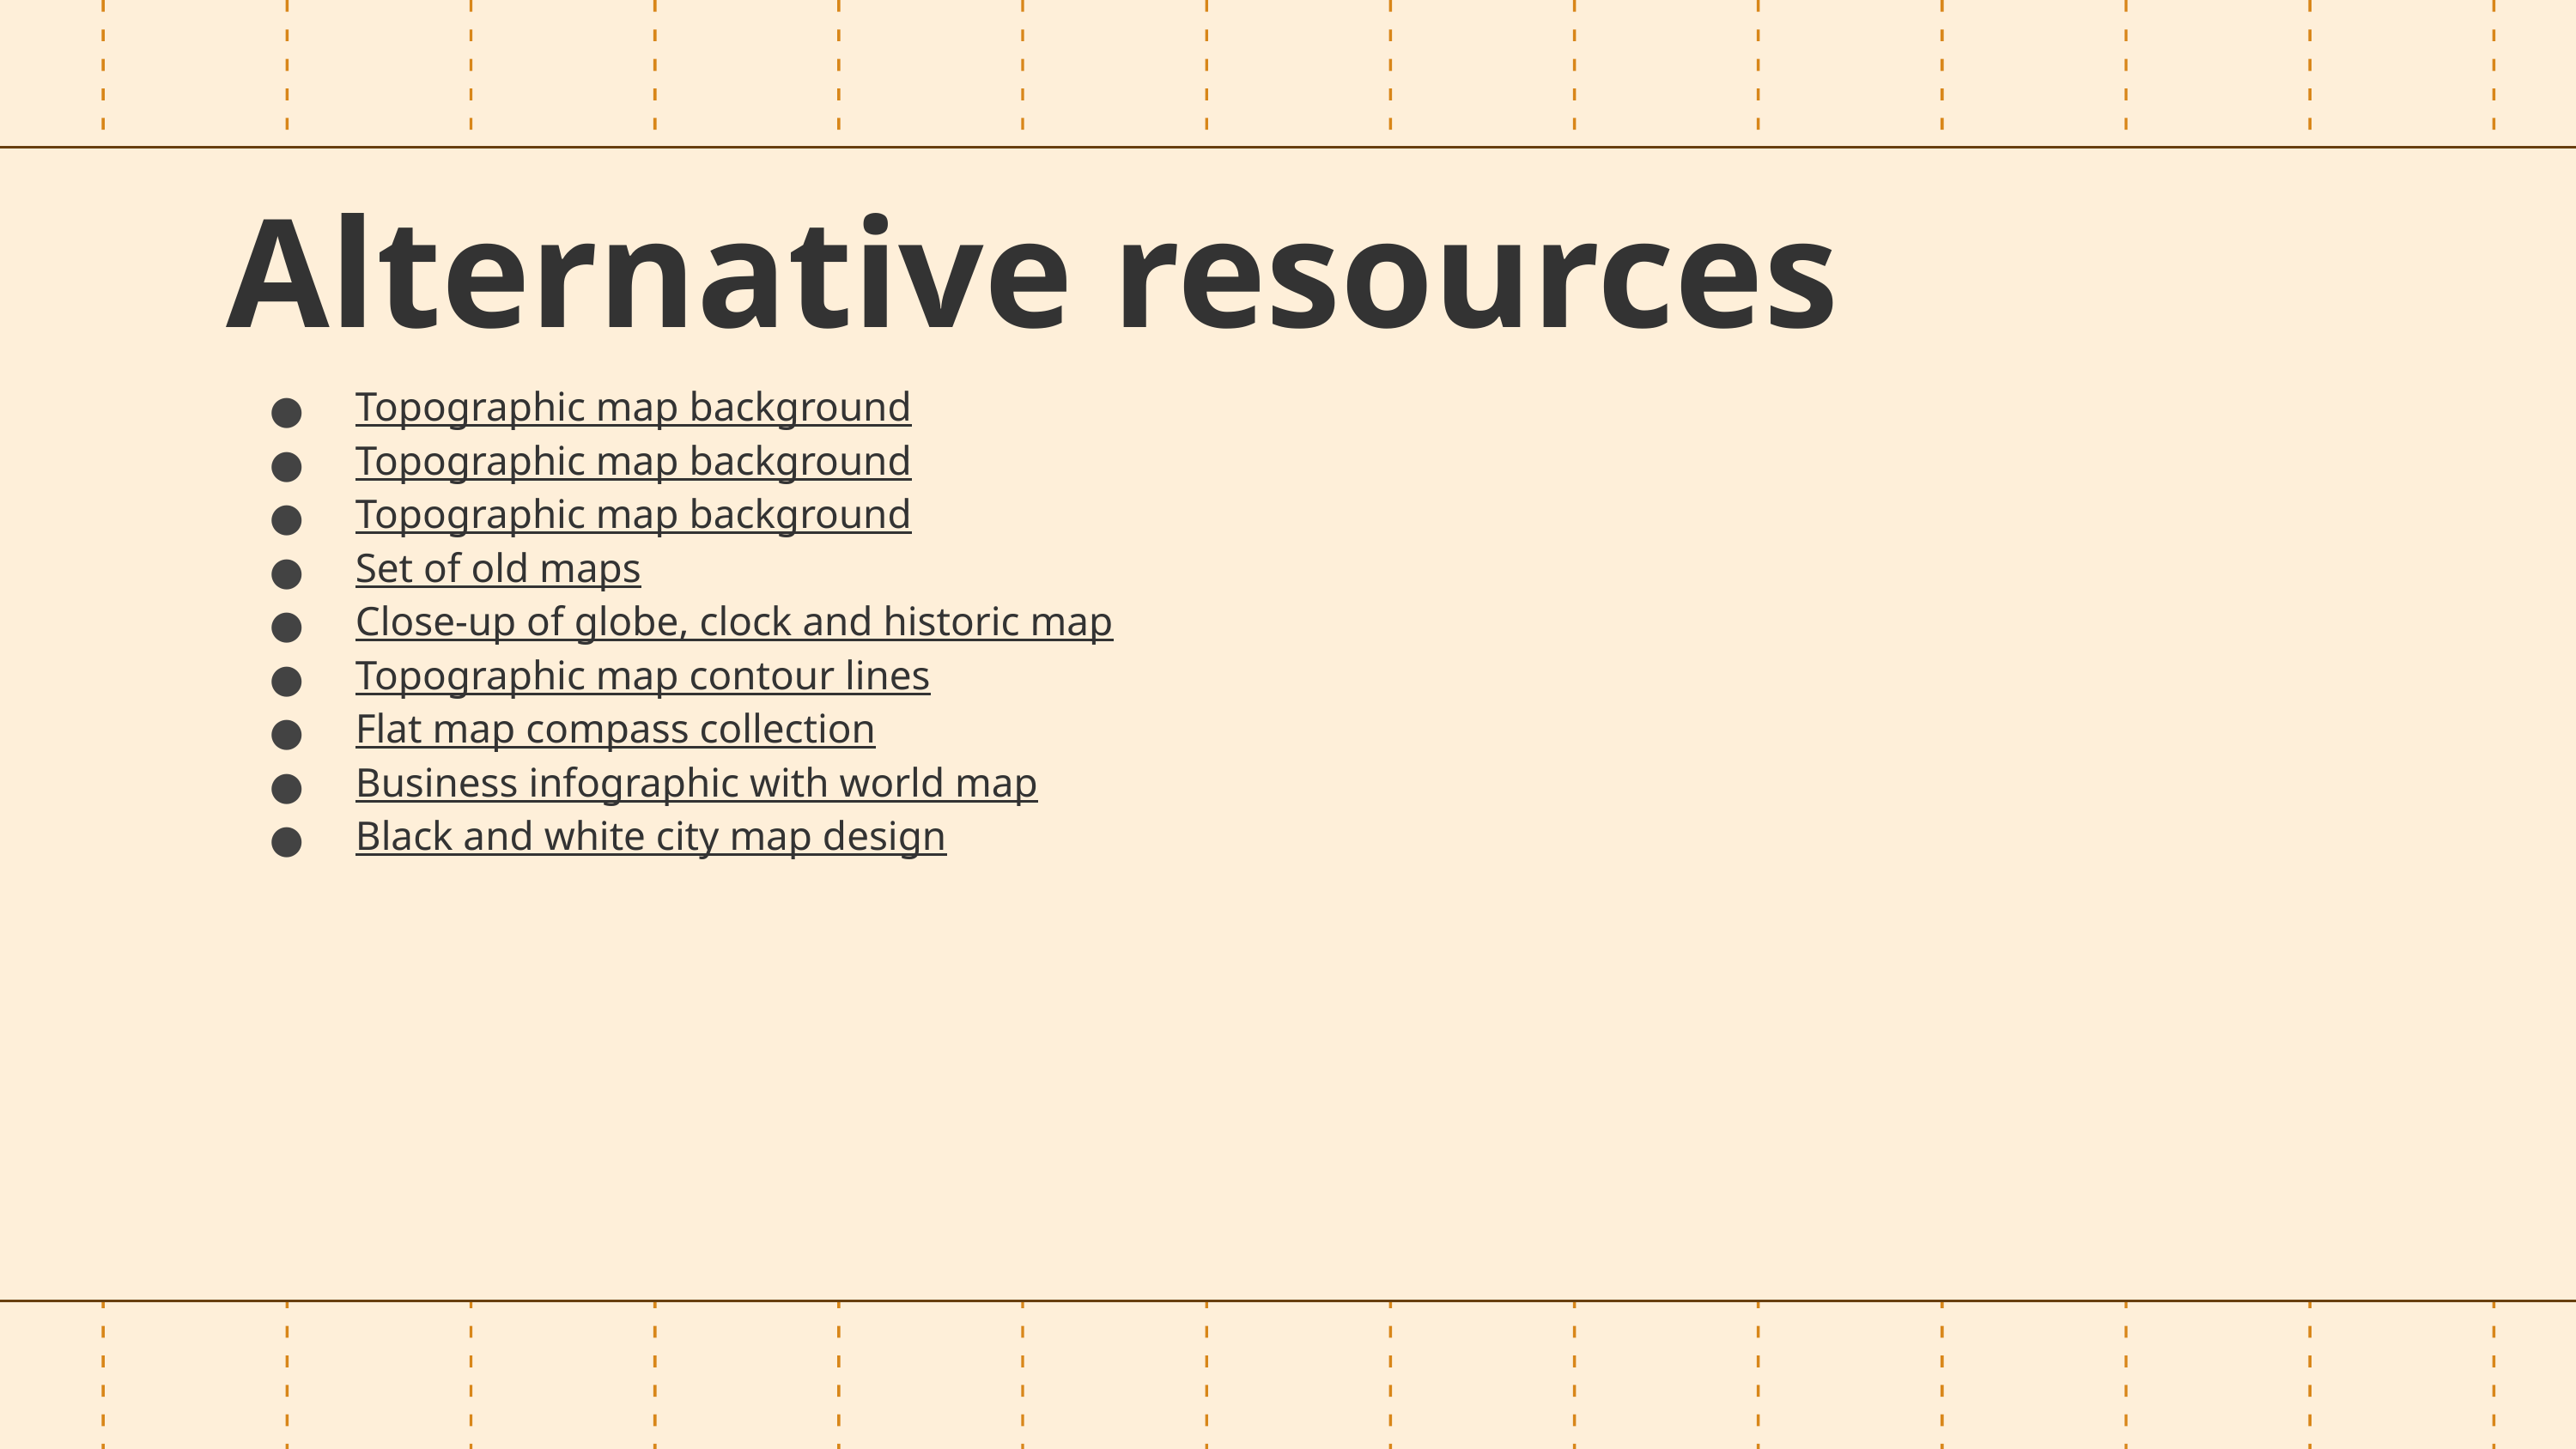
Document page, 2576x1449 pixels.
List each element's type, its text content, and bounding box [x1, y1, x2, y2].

title Alternative resources [200, 151, 2375, 325]
list Topographic map background Topographic map background Topographic map background Set of old maps Close-up of globe, clock and historic map Topographic map contour lines Flat map compass collection Business infographic with world map Black and white city map design [200, 355, 2375, 1298]
